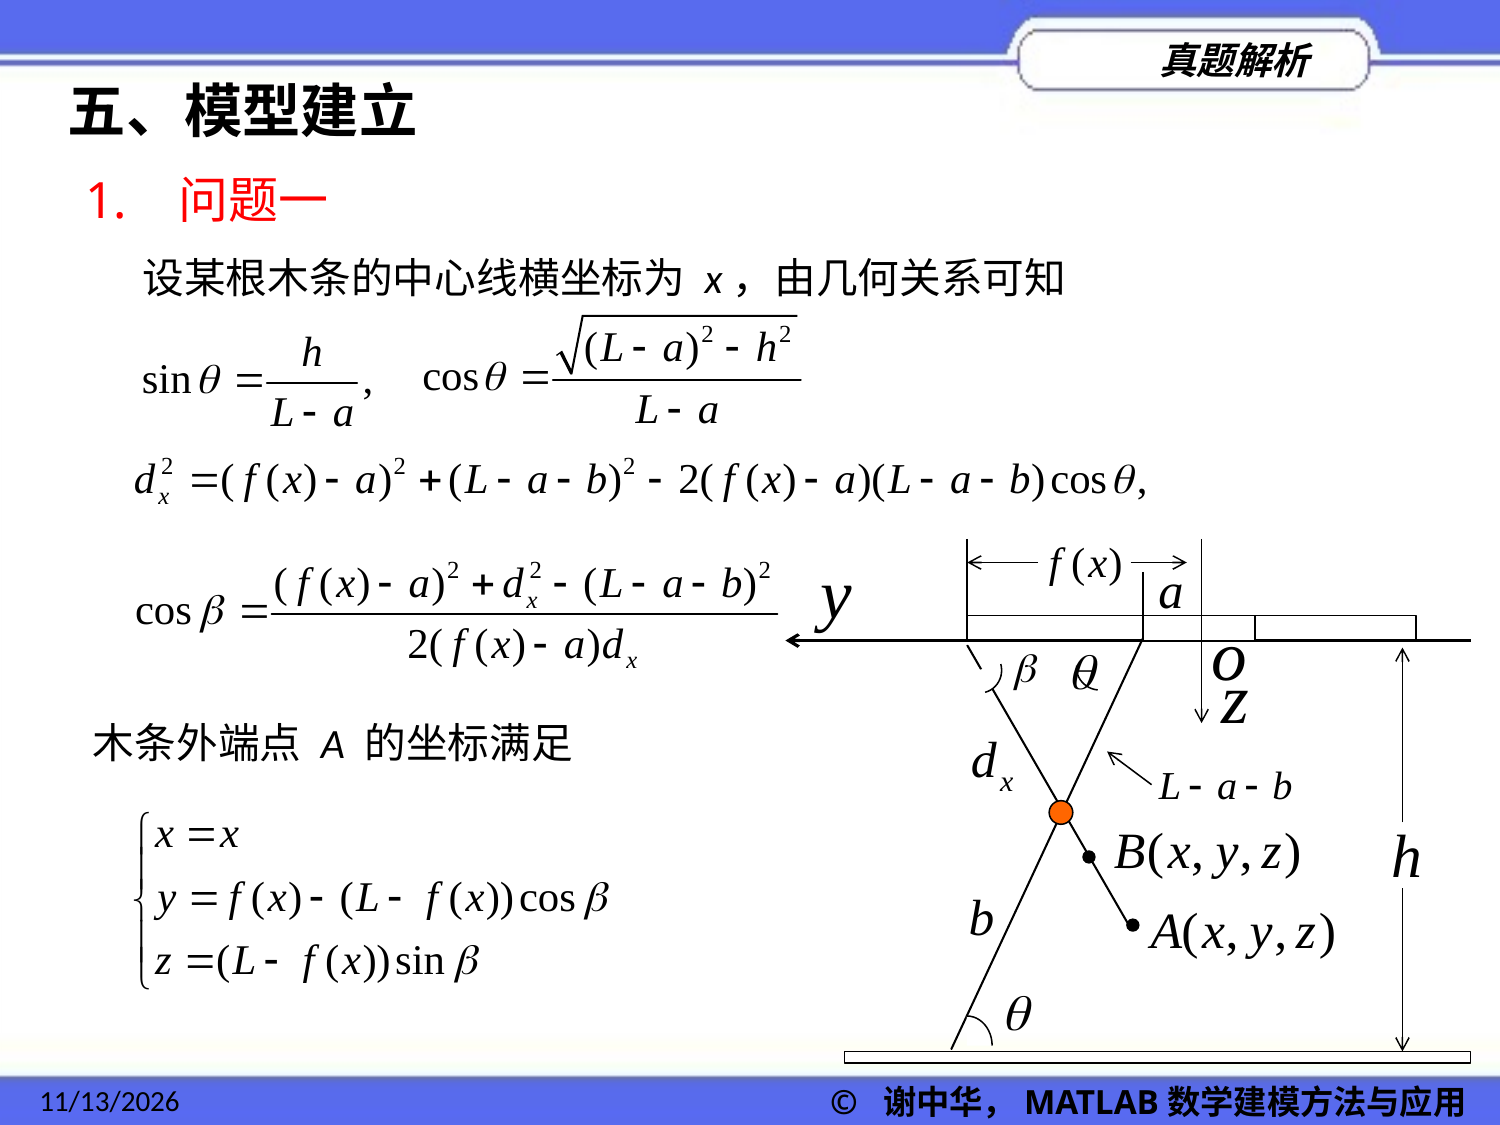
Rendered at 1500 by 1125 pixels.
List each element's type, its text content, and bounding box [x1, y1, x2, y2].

footer © 谢中华，MATLAB数学建模方法与应用 [809, 1079, 1488, 1123]
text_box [129, 550, 780, 679]
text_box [785, 538, 1471, 1076]
text_box 设某根木条的中心线横坐标为 x，由几何关系可知 [53, 219, 1414, 310]
text_box 五、模型建立 [53, 66, 951, 152]
text_box 木条外端点 A 的坐标满足 [78, 684, 780, 774]
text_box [127, 447, 1155, 516]
text_box 1. 问题一 [70, 137, 1388, 219]
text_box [124, 801, 621, 1000]
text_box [416, 305, 810, 433]
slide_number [24, 1077, 349, 1123]
picture [0, 0, 1500, 1125]
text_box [136, 325, 380, 436]
